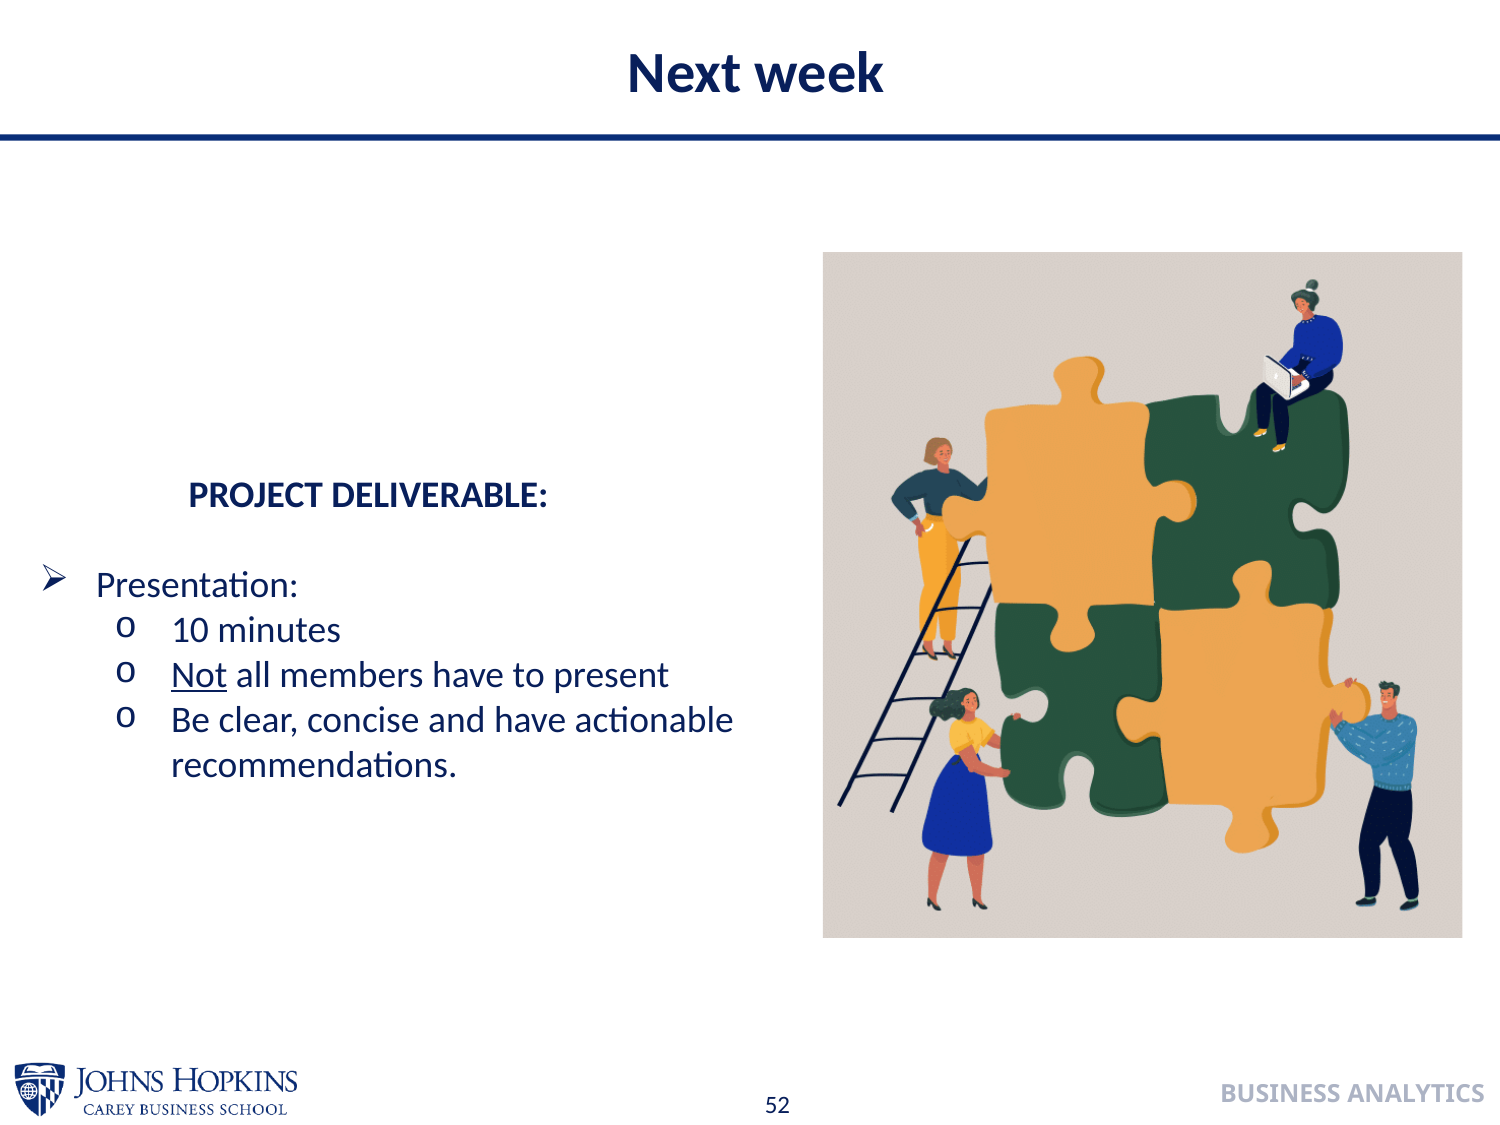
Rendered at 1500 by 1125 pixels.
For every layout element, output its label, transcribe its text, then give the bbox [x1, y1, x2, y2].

slide_number 52 [750, 1081, 1063, 1125]
text_box Next week [37, 26, 1475, 112]
picture [822, 252, 1463, 938]
picture [0, 1008, 350, 1125]
text_box PROJECT DELIVERABLE: Presentation: 10 minutes Not all members have to present Be clear, concise and have actionable recommendations. [0, 462, 788, 838]
